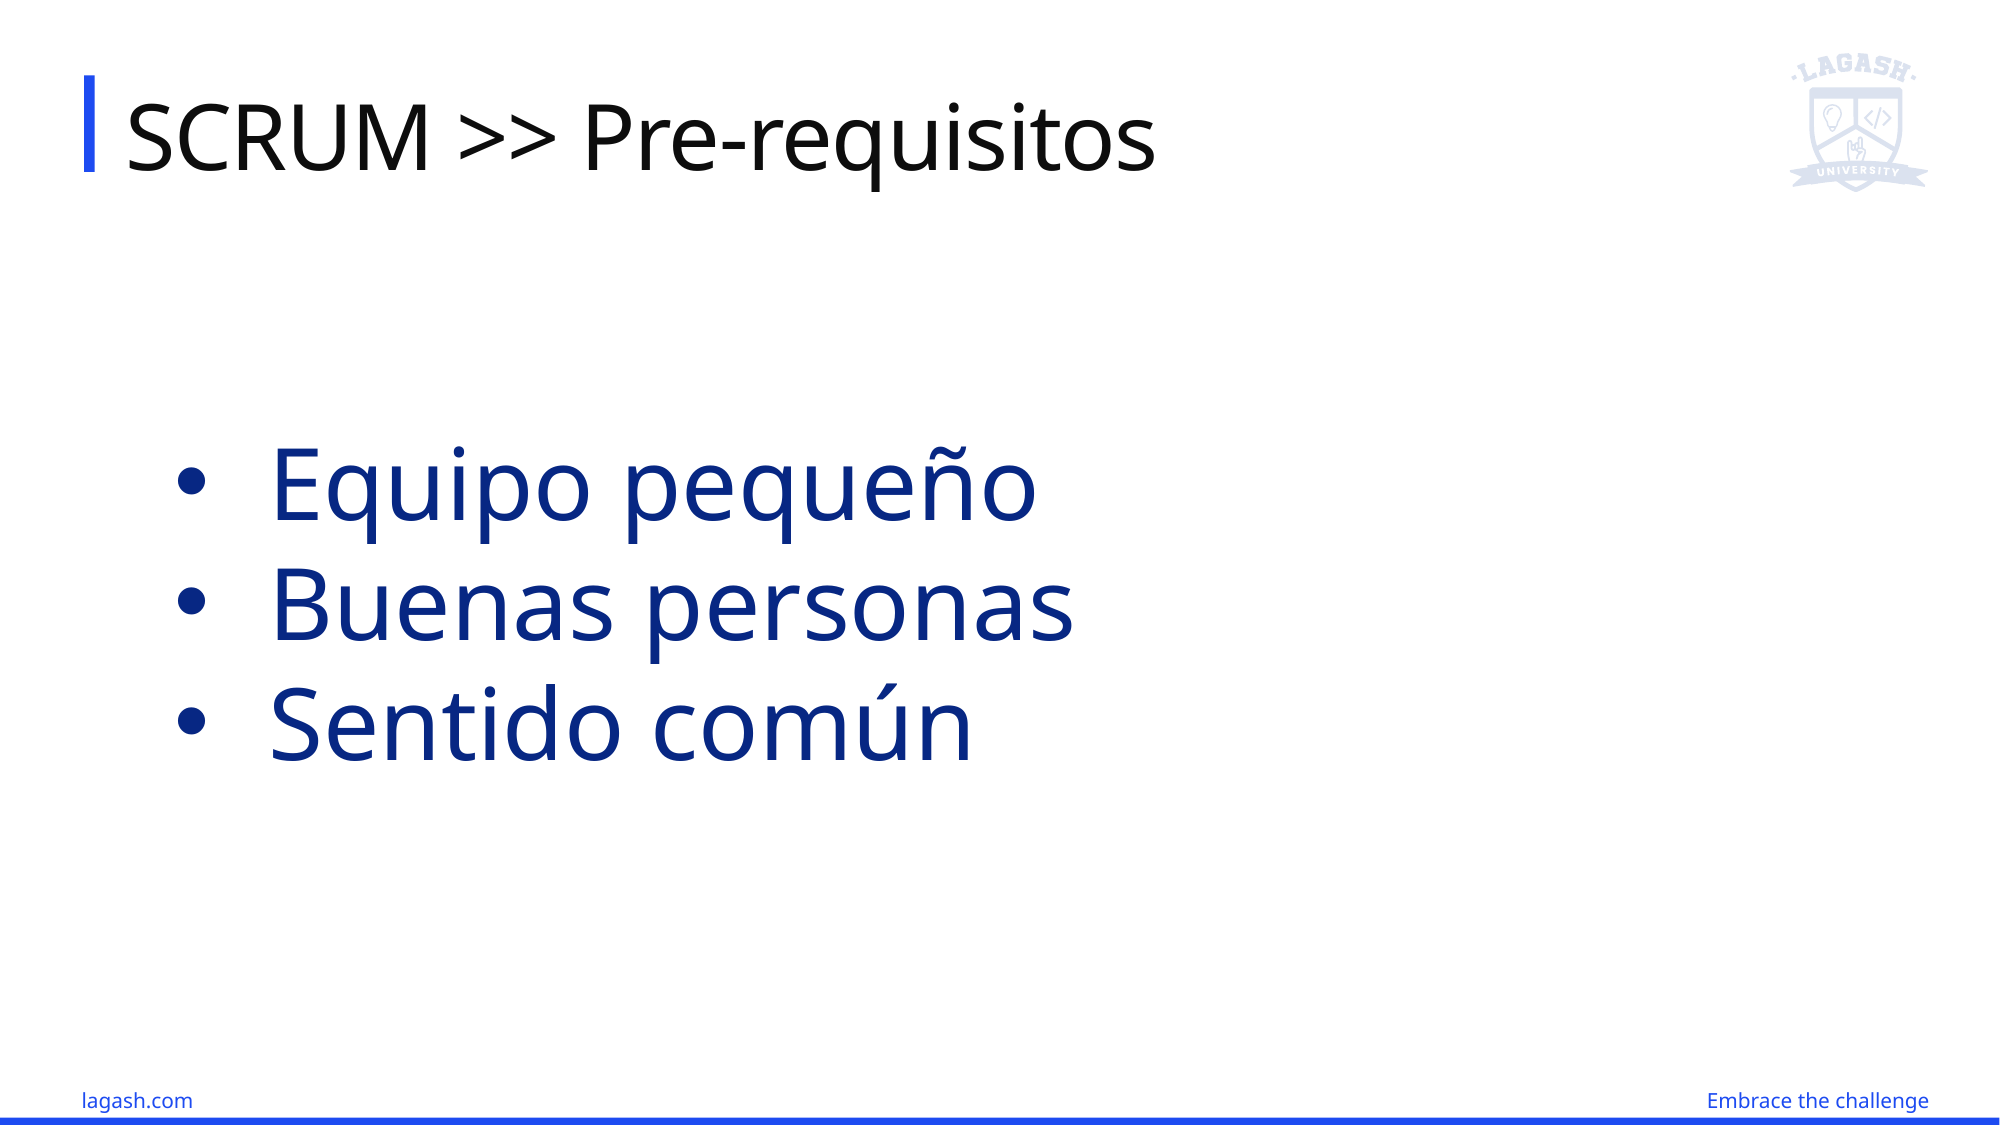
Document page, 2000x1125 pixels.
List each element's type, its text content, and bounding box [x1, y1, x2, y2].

text_box Equipo pequeño Buenas personas Sentido común [159, 412, 1160, 788]
list SCRUM >> Pre-requisitos [110, 76, 1925, 206]
picture [1789, 52, 1929, 193]
